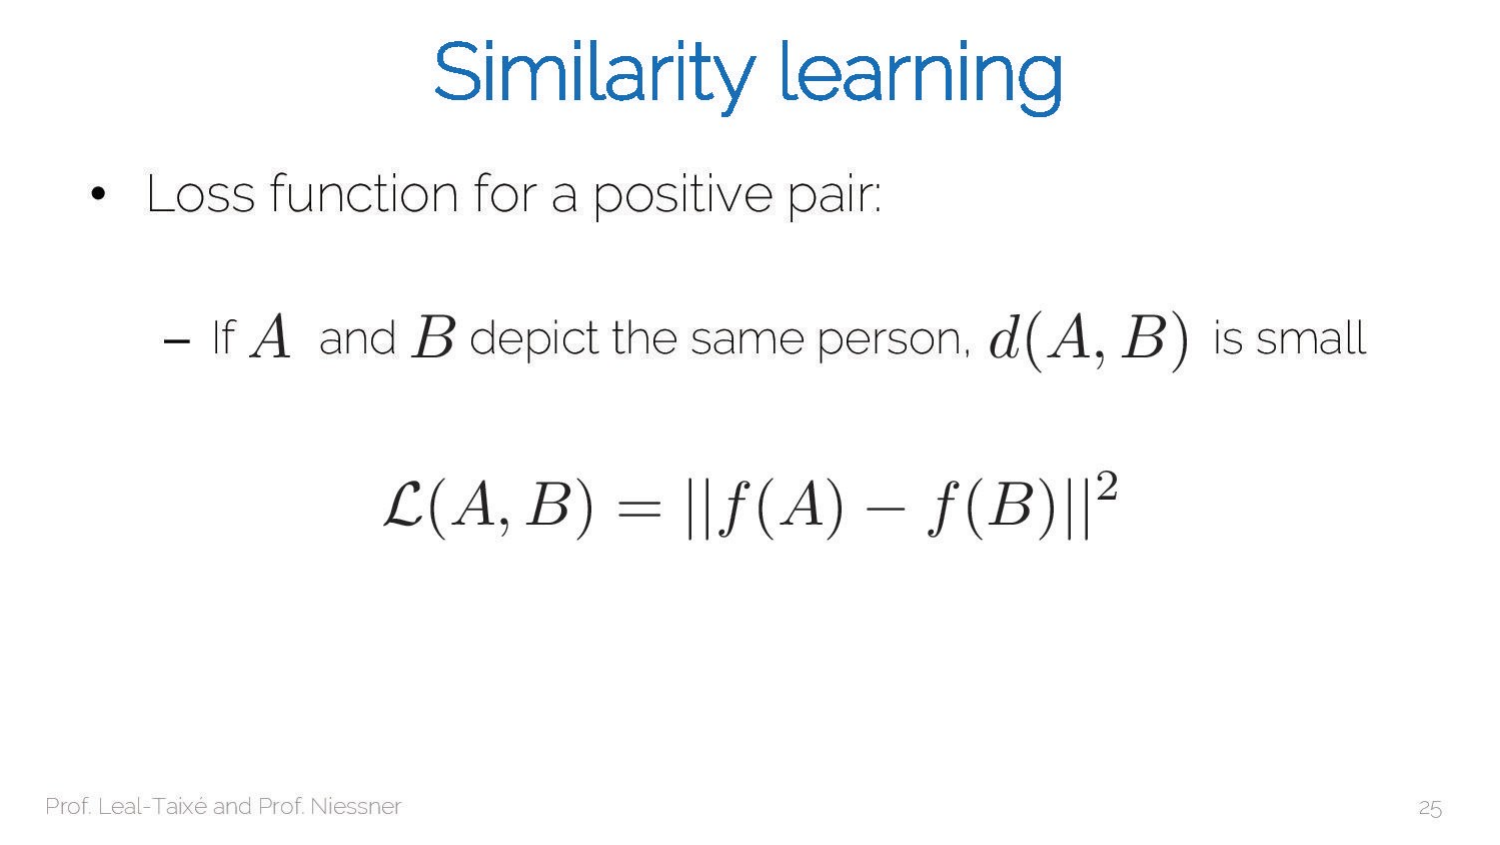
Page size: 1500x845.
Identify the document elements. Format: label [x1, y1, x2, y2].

text_box [0, 0, 1500, 844]
